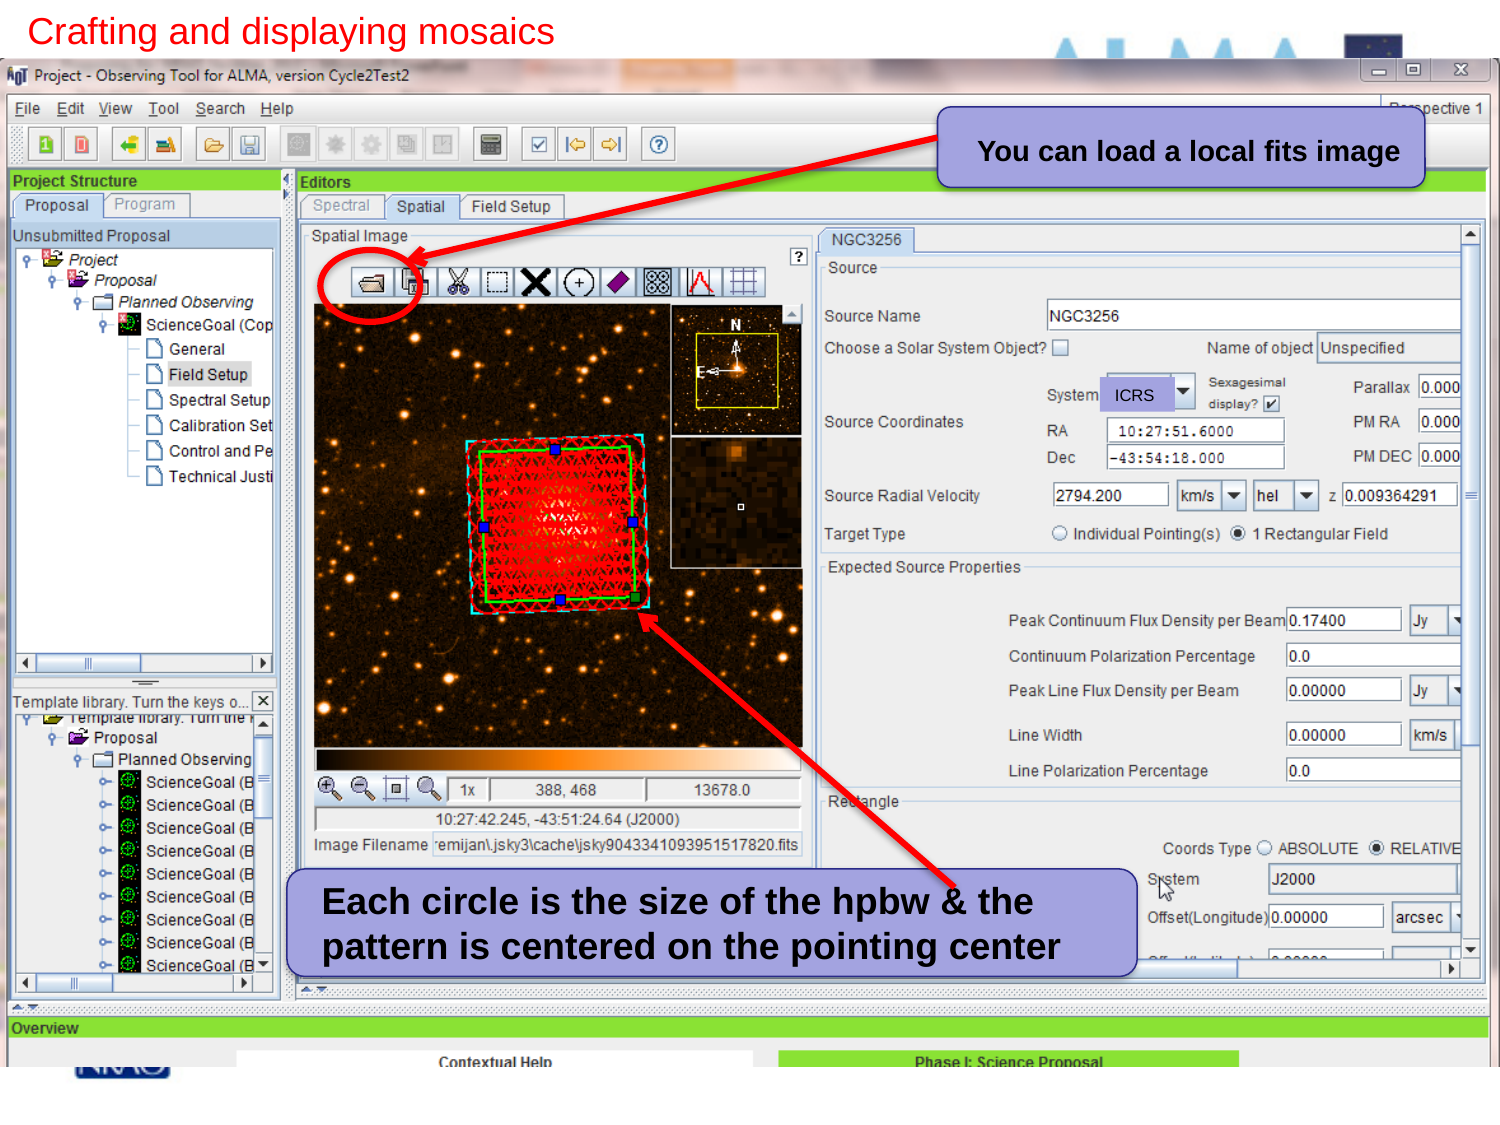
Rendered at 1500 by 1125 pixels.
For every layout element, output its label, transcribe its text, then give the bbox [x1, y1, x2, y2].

picture [0, 0, 1500, 1125]
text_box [405, 137, 938, 261]
text_box Crafting and displaying mosaics [12, 0, 1000, 57]
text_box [637, 612, 955, 888]
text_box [286, 824, 1151, 977]
